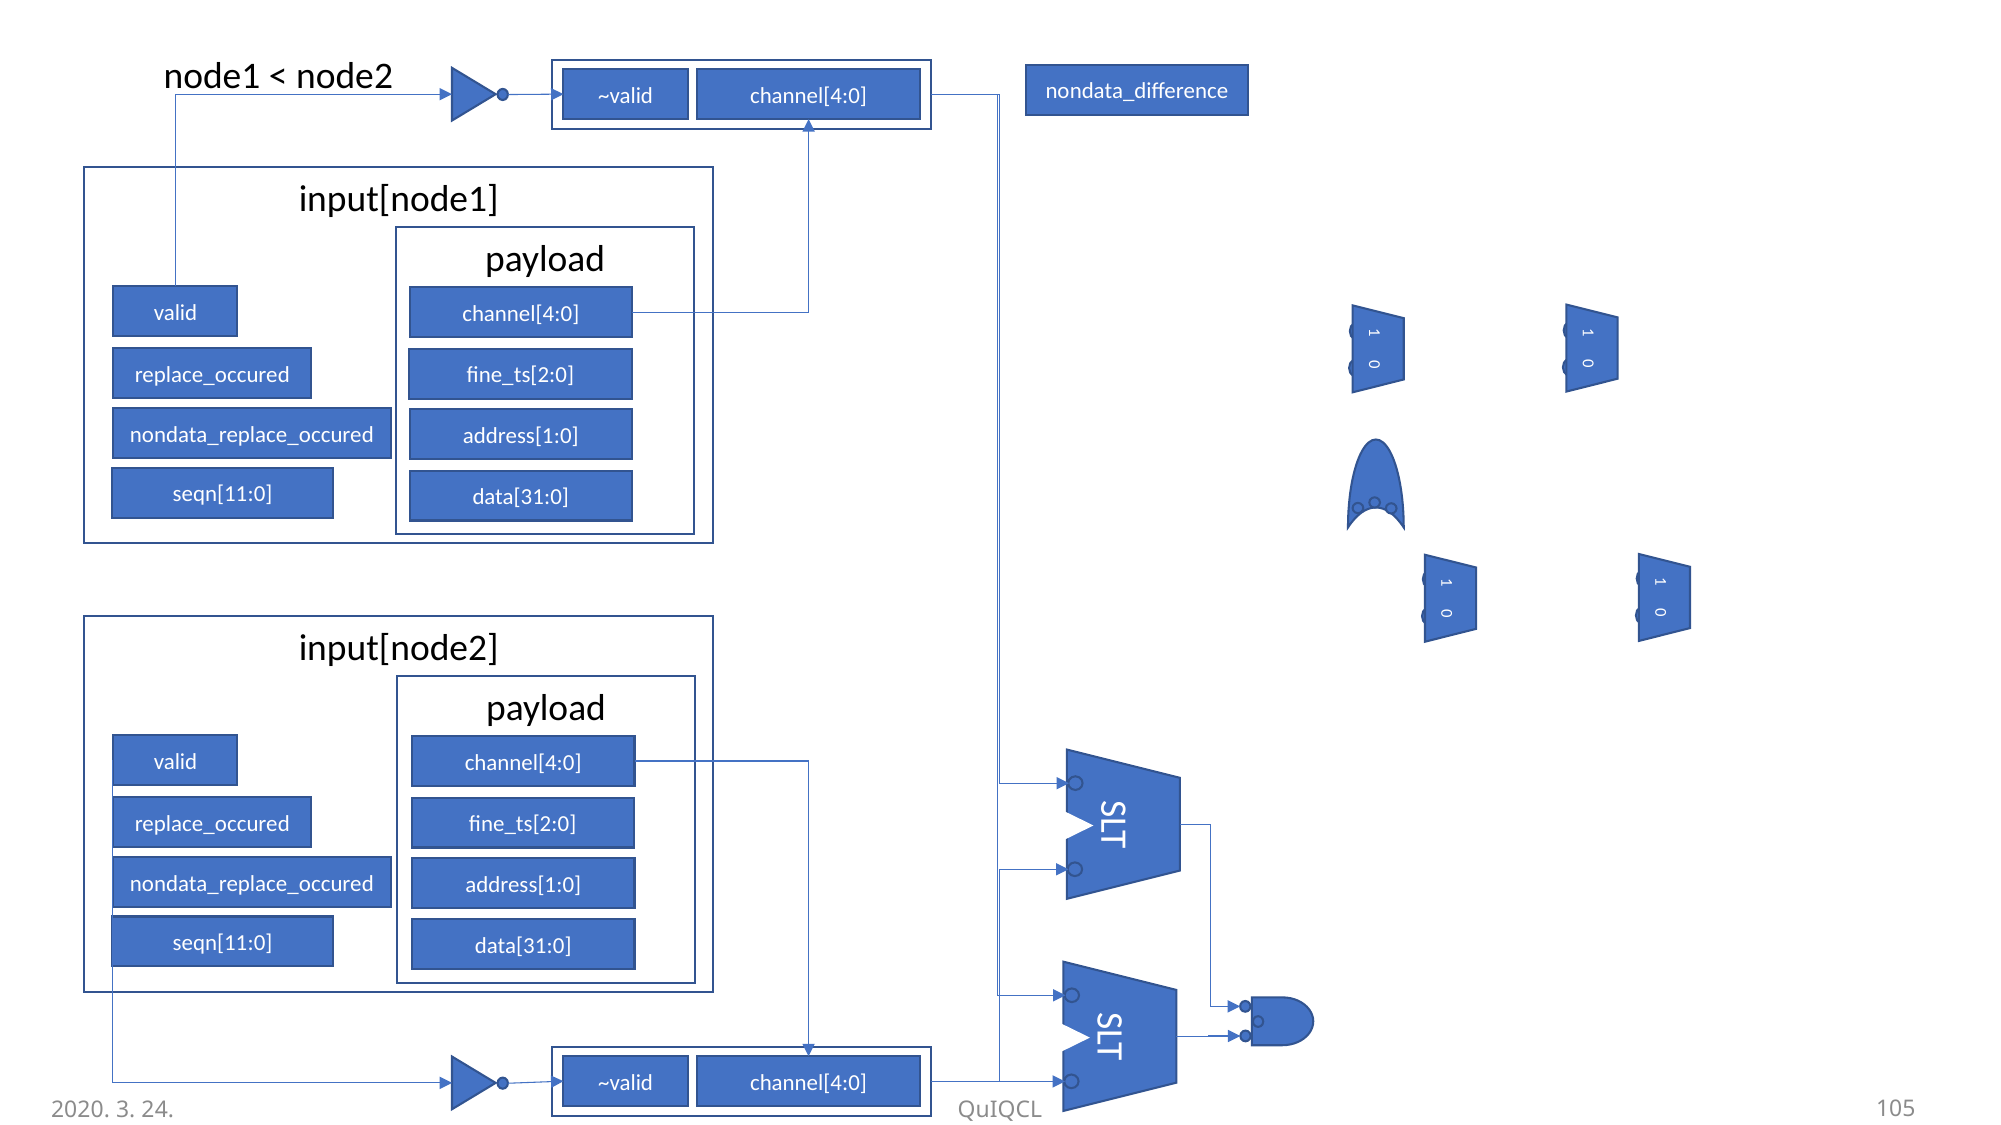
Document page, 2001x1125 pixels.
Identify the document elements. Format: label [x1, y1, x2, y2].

slide_number [1480, 1078, 1931, 1125]
text_box [1562, 304, 1618, 392]
text_box [1421, 554, 1477, 642]
text_box [1635, 553, 1690, 641]
footer [662, 1078, 1338, 1125]
slide_number [36, 1078, 486, 1125]
text_box [1348, 305, 1404, 393]
text_box [84, 43, 1314, 1116]
text_box [1331, 455, 1420, 512]
